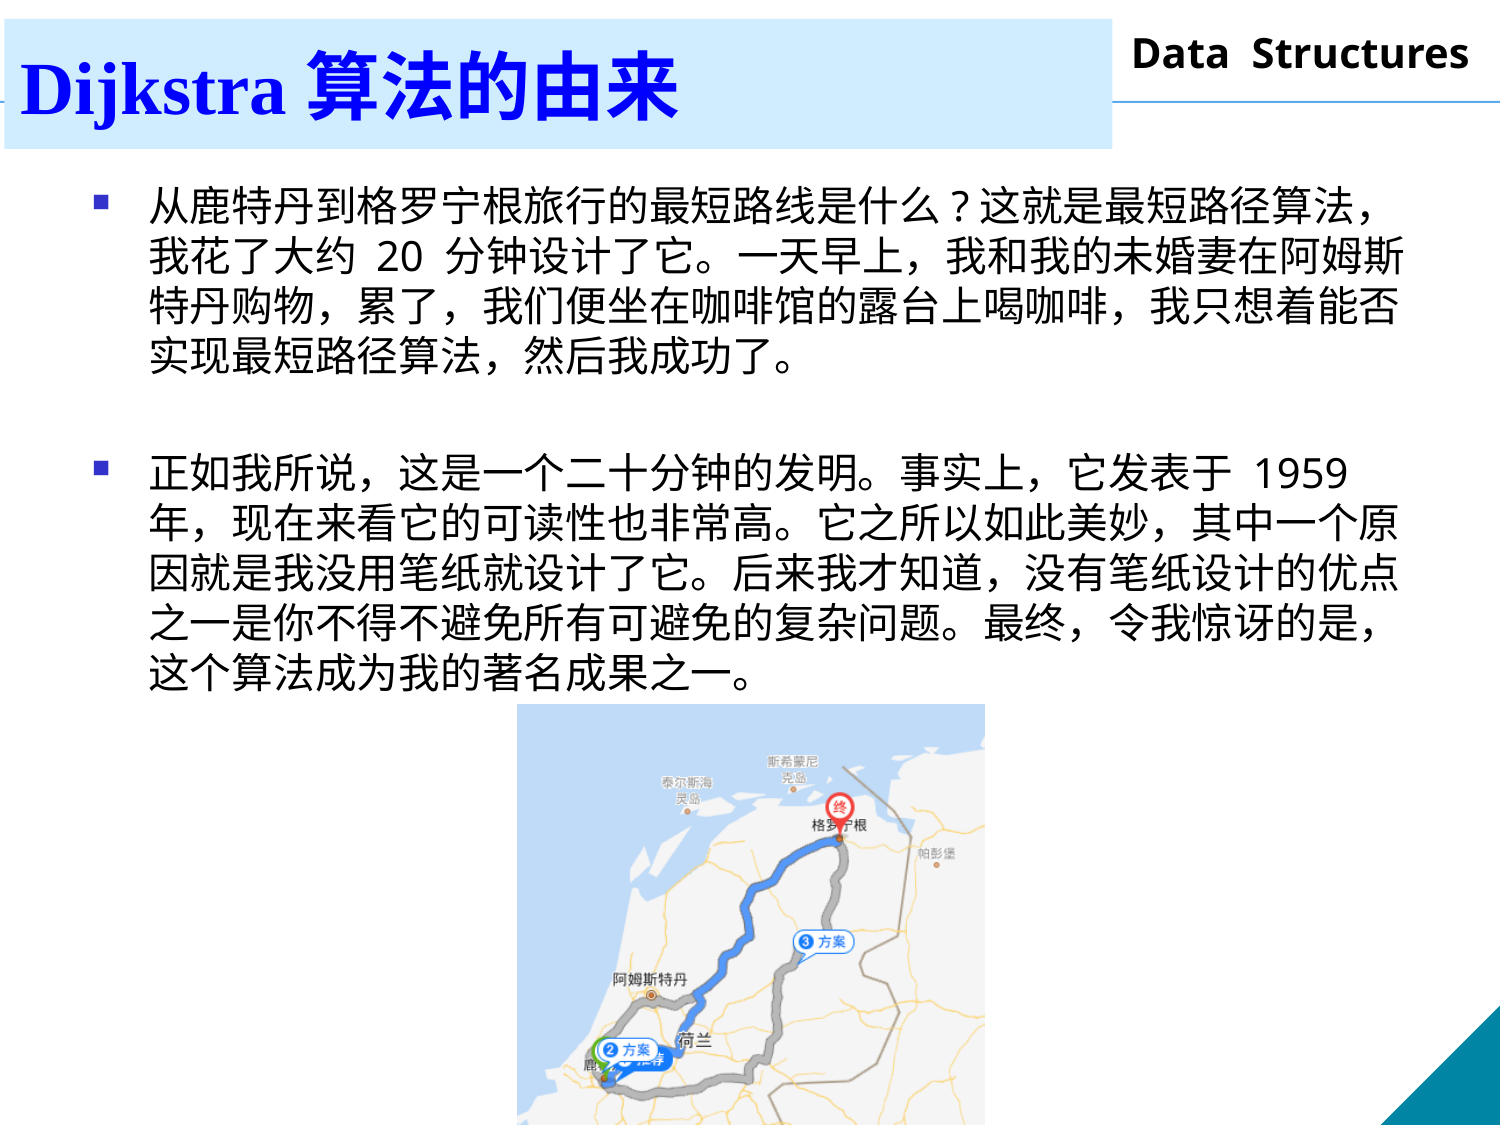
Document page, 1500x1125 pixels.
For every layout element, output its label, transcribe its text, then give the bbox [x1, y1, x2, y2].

picture [517, 704, 985, 1125]
title Dijkstra算法的由来 [5, 33, 1285, 138]
list 从鹿特丹到格罗宁根旅行的最短路线是什么?这就是最短路径算法，我花了大约 20 分钟设计了它。一天早上，我和我的未婚妻在阿姆斯特丹购物，累了，我们便坐在咖啡馆的露台上喝咖啡，我只想着能否实现最短路径算法，然后我成功了。 正如我所说，这是一个二十分钟的发明。事实上，它发表于 1959 年，现在来看它的可读性也非常高。它之所以如此美妙，其中一个原因就是我没用笔纸就设计了它。后来我才知道，没有笔纸设计的优点之一是你不得不避免所有可避免的复杂问题。最终，令我惊讶的是，这个算法成为我的著名成果之一。 [76, 172, 1425, 1000]
